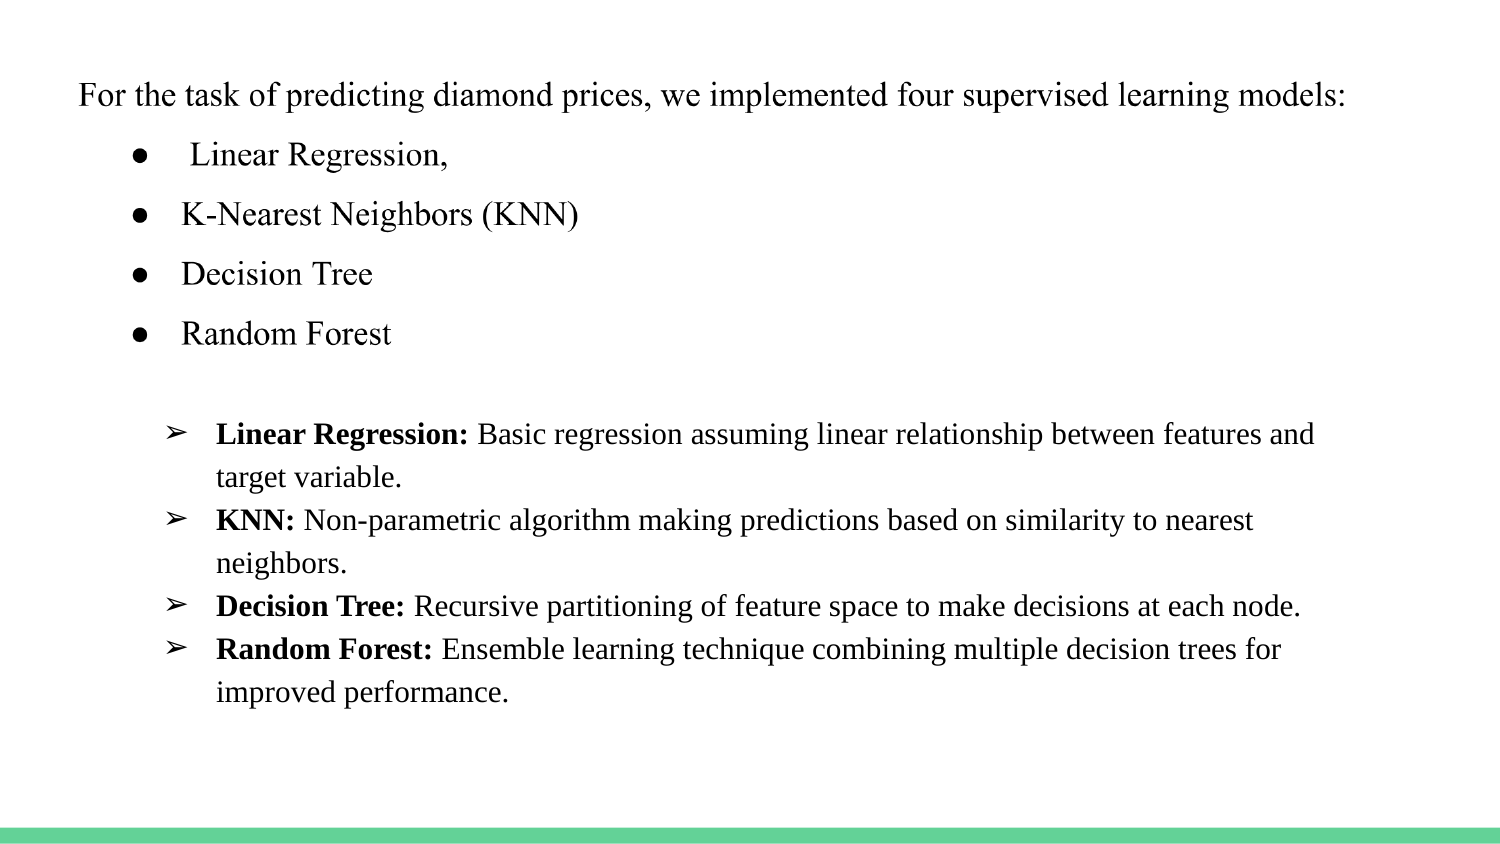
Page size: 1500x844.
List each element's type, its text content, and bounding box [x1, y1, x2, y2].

text_box Linear Regression: Basic regression assuming linear relationship between features and target variable. KNN: Non-parametric algorithm making predictions based on similarity to nearest neighbors. Decision Tree: Recursive partitioning of feature space to make decisions at each node. Random Forest: Ensemble learning technique combining multiple decision trees for improved performance. [51, 392, 1374, 762]
picture [71, 72, 1353, 351]
